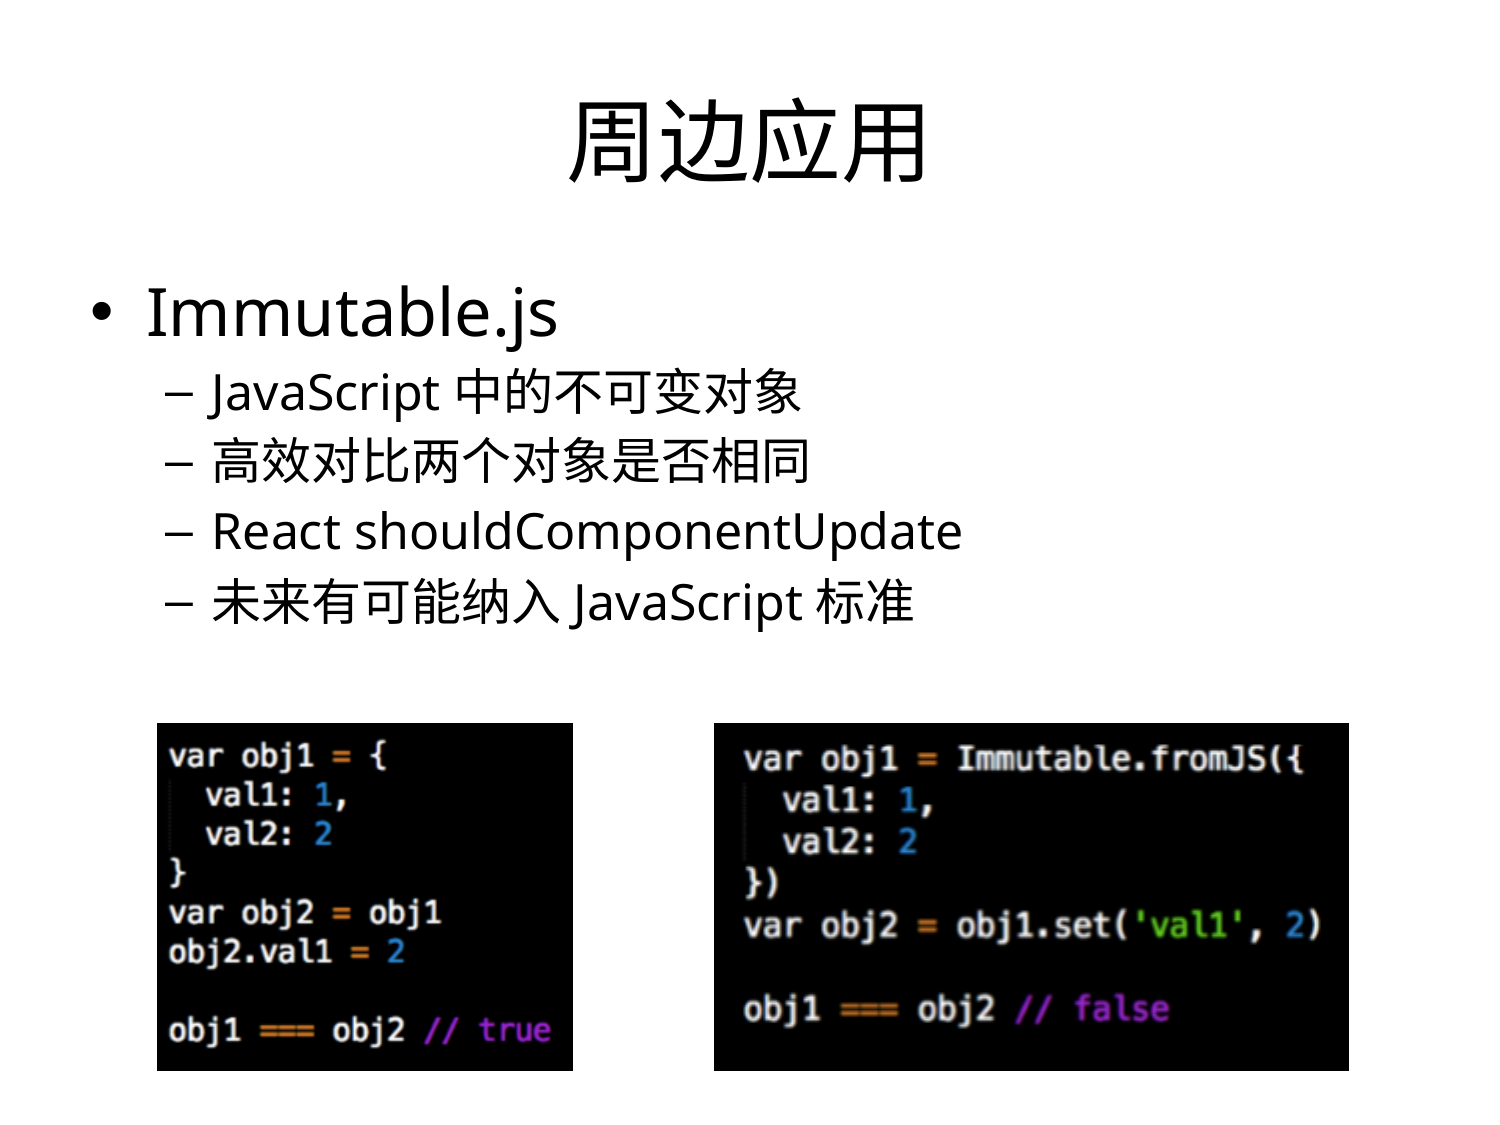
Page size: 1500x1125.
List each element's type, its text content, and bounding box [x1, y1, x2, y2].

picture [156, 723, 573, 1071]
title 周边应用 [75, 45, 1425, 233]
list Immutable.js JavaScript中的不可变对象 高效对比两个对象是否相同 React shouldComponentUpdate 未来有可能纳入JavaScript标准 [75, 262, 1425, 1005]
picture [714, 723, 1349, 1071]
